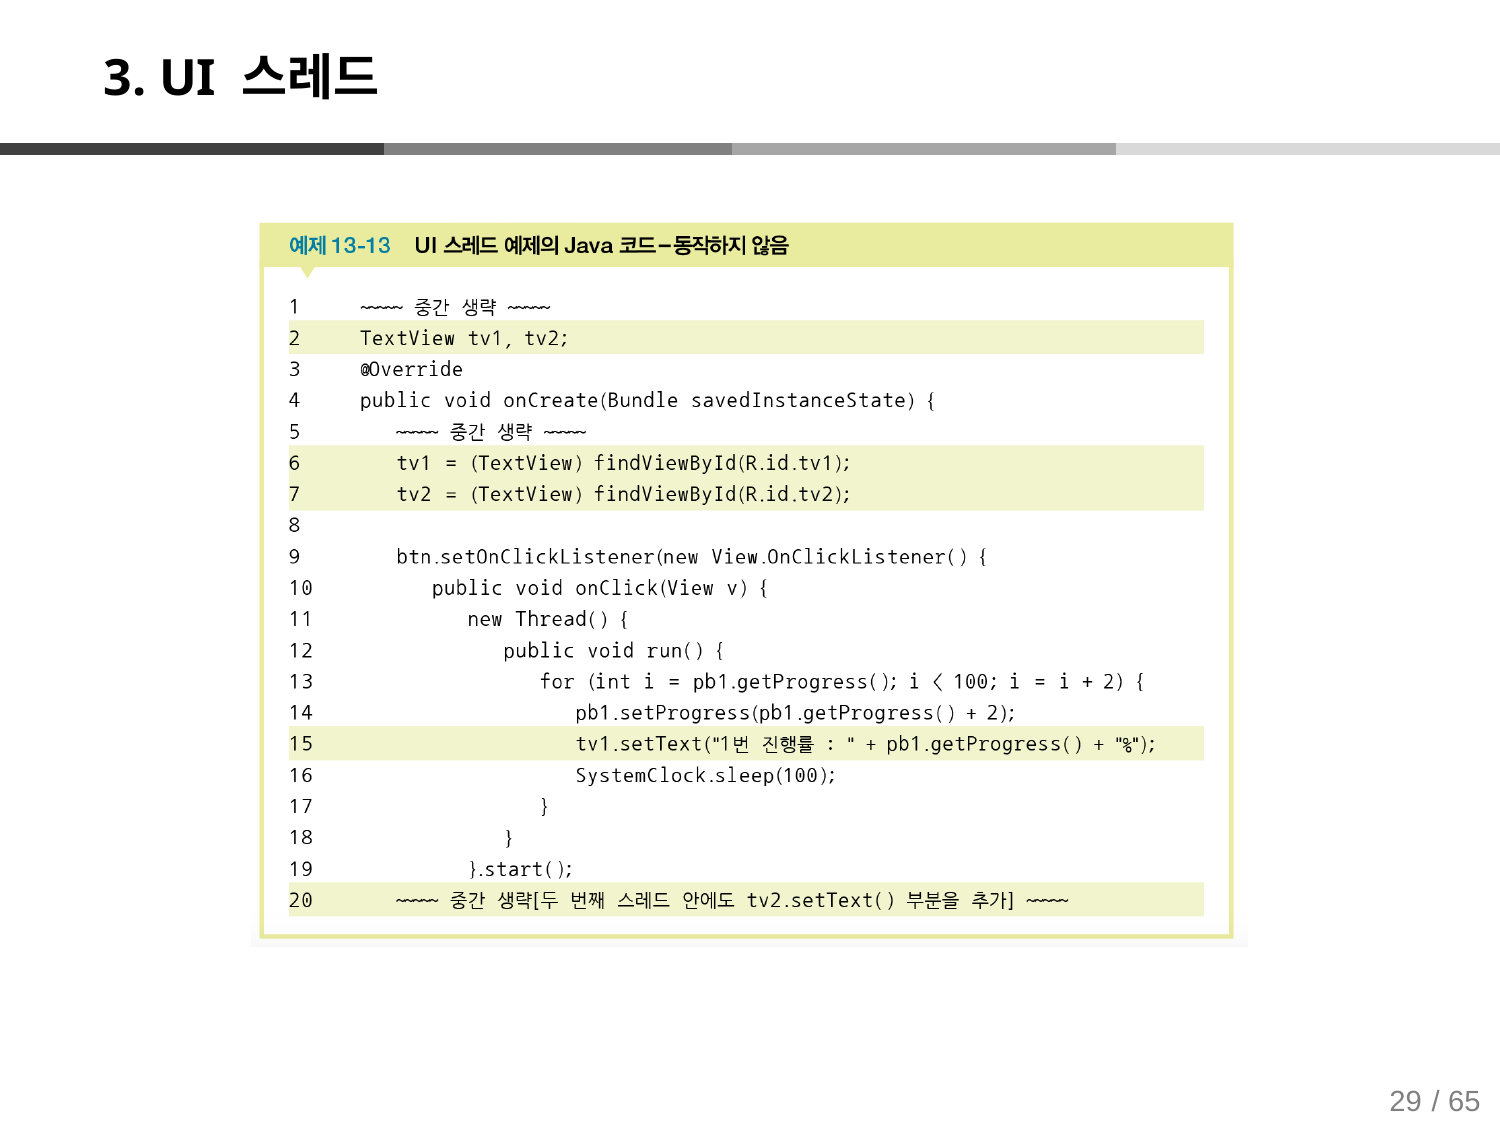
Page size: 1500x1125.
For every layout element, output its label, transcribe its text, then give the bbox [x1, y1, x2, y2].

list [251, 214, 1249, 947]
title 3. UI 스레드 [88, 30, 1211, 121]
